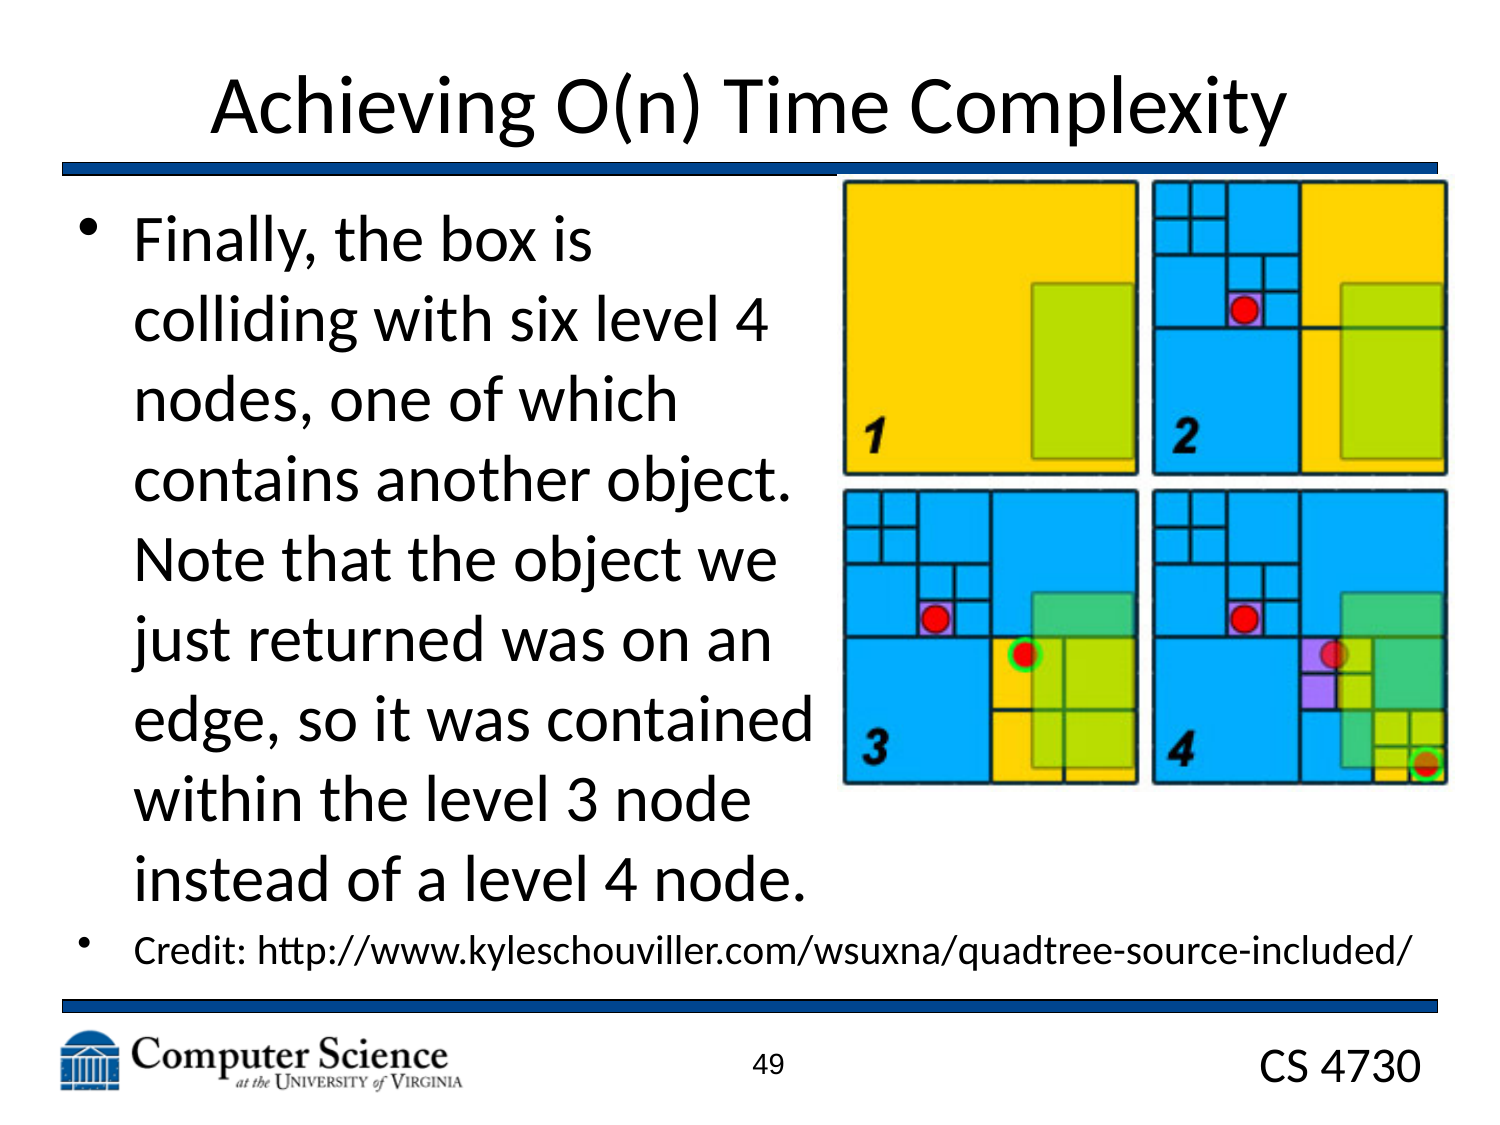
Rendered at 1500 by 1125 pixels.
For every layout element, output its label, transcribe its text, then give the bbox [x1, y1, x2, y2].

picture [50, 1024, 472, 1101]
footer 49 [512, 1037, 1026, 1088]
picture [837, 174, 1455, 792]
title Achieving O(n) Time Complexity [62, 49, 1438, 151]
list Finally, the box is colliding with six level 4 nodes, one of which contains another object. Note that the object we just returned was on an edge, so it was contained within the level 3 node instead of a level 4 node. Credit: http://www.kyleschouviller.com/wsuxna/quadtree-source-included/ [62, 187, 1438, 1001]
